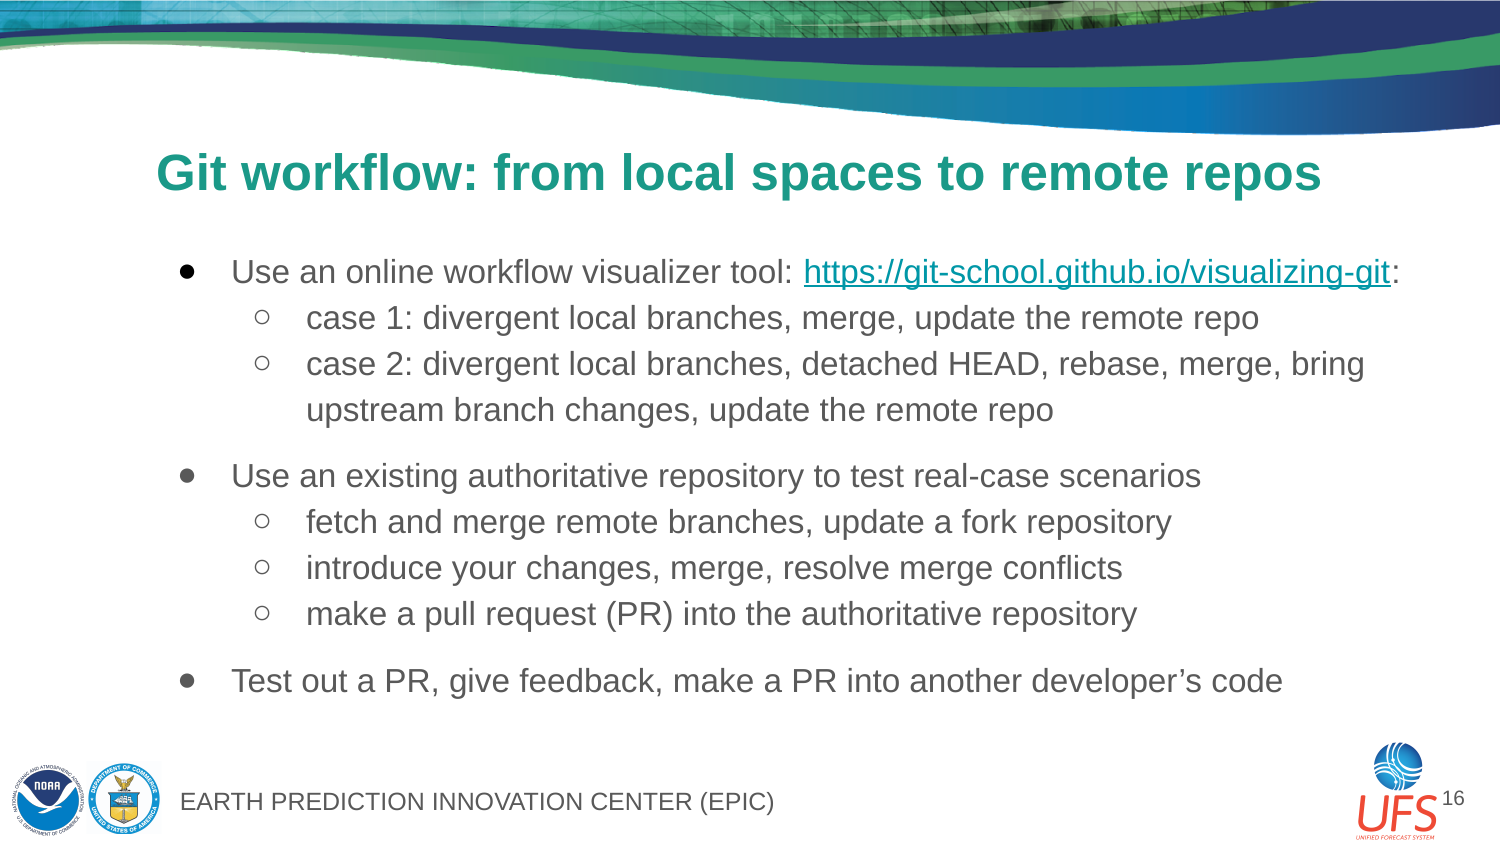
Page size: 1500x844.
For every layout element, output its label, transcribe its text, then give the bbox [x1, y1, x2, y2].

picture [12, 764, 84, 836]
title Git workflow: from local spaces to remote repos [141, 146, 1442, 229]
picture [86, 758, 162, 834]
text_box Use an online workflow visualizer tool: https://git-school.github.io/visualizing-git: case 1: divergent local branches, merge, update the remote repo case 2: divergent local branches, detached HEAD, rebase, merge, bring upstream branch changes, update the remote repo Use an existing authoritative repository to test real-case scenarios fetch and merge remote branches, update a fork repository introduce your changes, merge, resolve merge conflicts make a pull request (PR) into the authoritative repository Test out a PR, give feedback, make a PR into another developer’s code [141, 229, 1442, 714]
picture [0, 0, 1500, 137]
text_box EARTH PREDICTION INNOVATION CENTER (EPIC) [166, 770, 1108, 831]
slide_number ‹#› [1447, 764, 1480, 830]
picture [1351, 738, 1442, 844]
